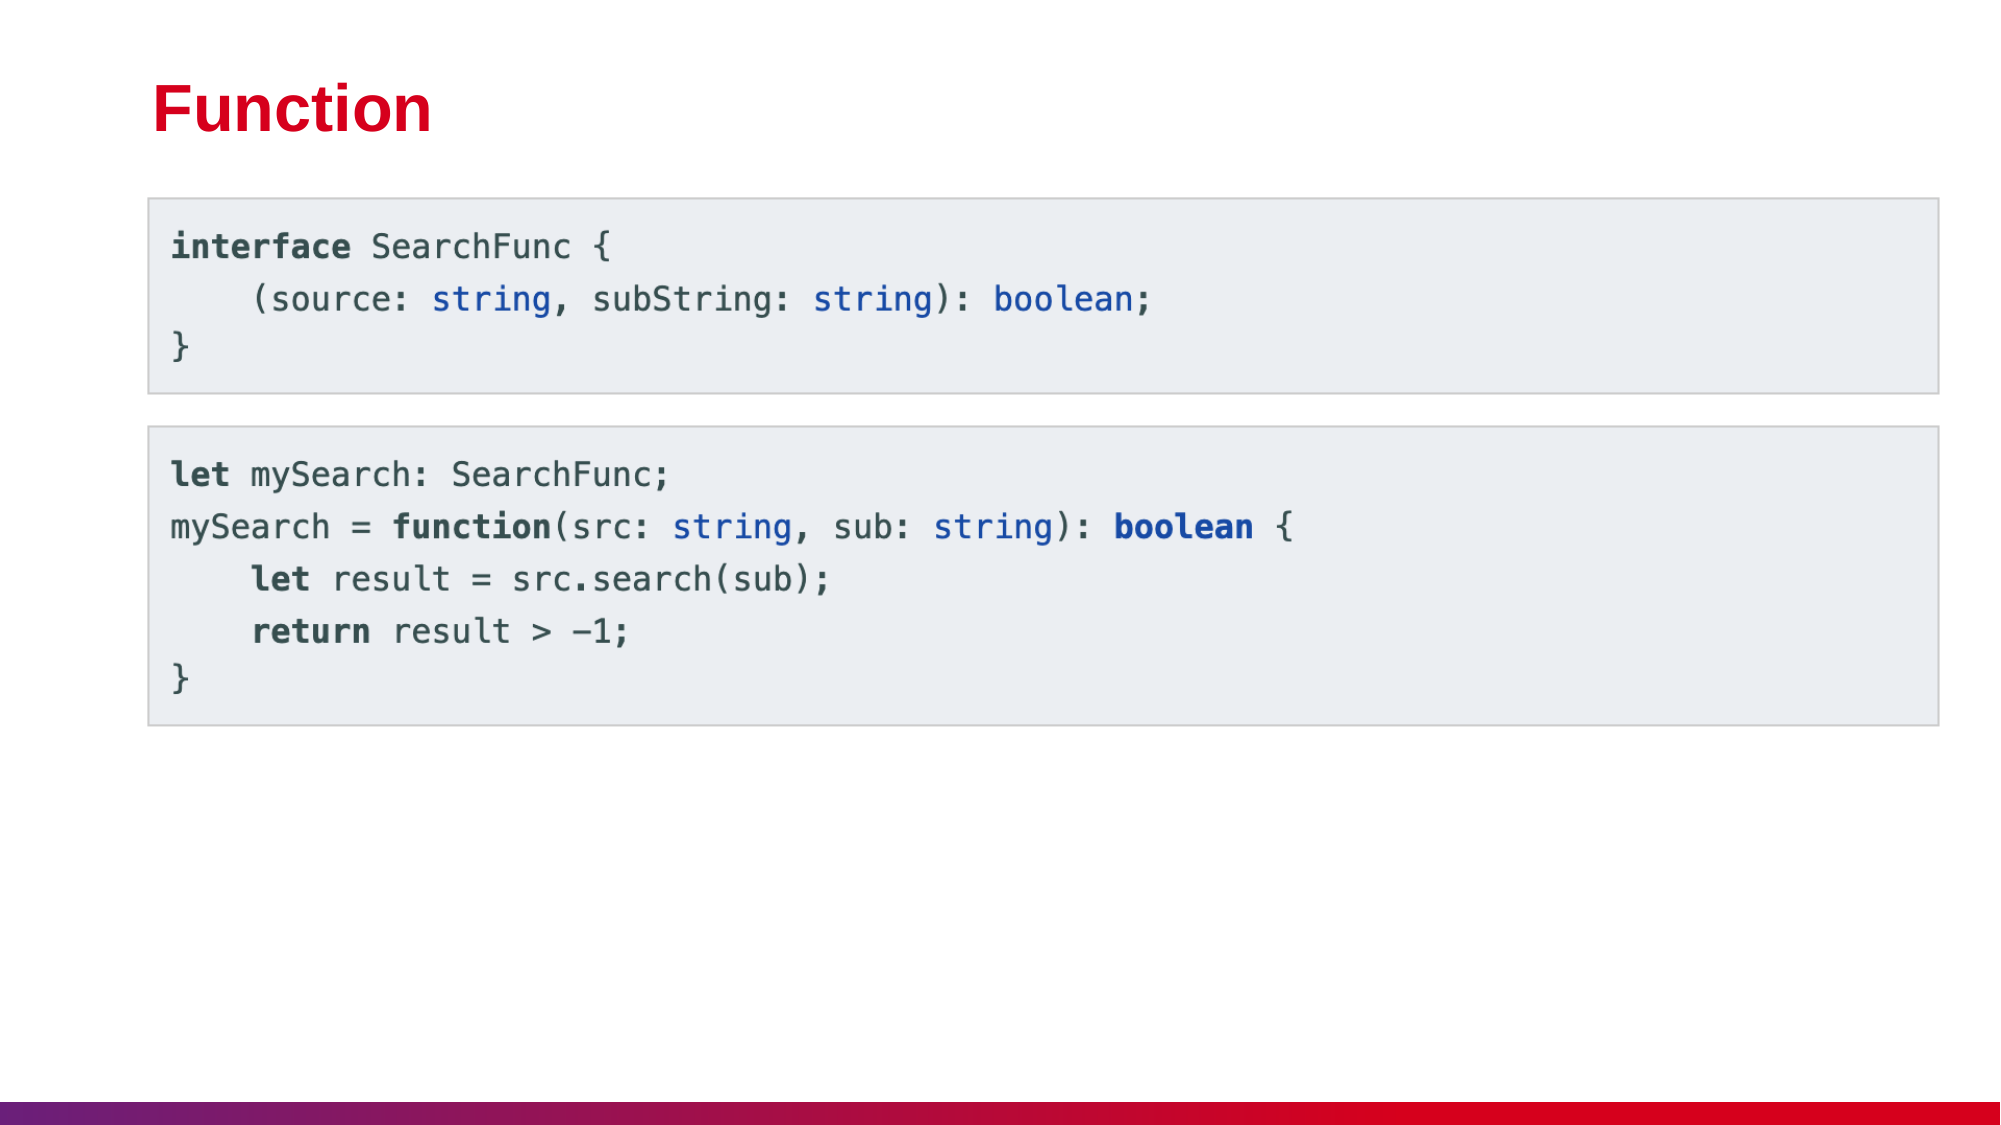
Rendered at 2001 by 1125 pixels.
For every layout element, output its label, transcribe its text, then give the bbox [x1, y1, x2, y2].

title Function [137, 66, 1826, 155]
picture [137, 415, 1951, 739]
picture [137, 189, 1951, 405]
